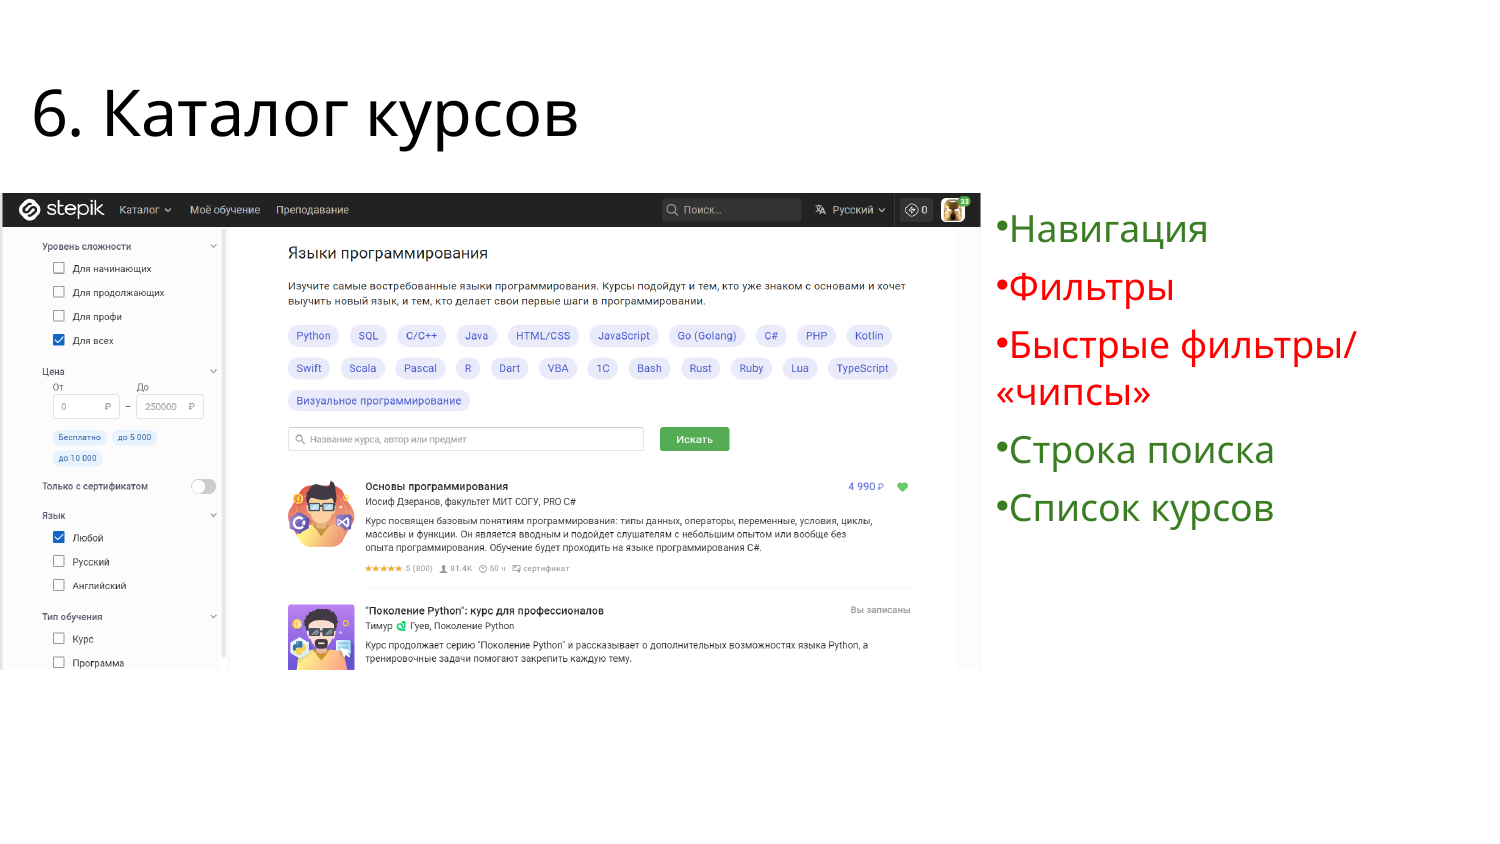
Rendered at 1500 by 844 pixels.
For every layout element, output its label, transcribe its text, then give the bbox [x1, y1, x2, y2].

text_box 6. Каталог курсов [16, 30, 688, 193]
text_box Навигация Фильтры Быстрые фильтры/ «чипсы» Строка поиска Список курсов [980, 198, 1431, 844]
picture [0, 193, 982, 671]
